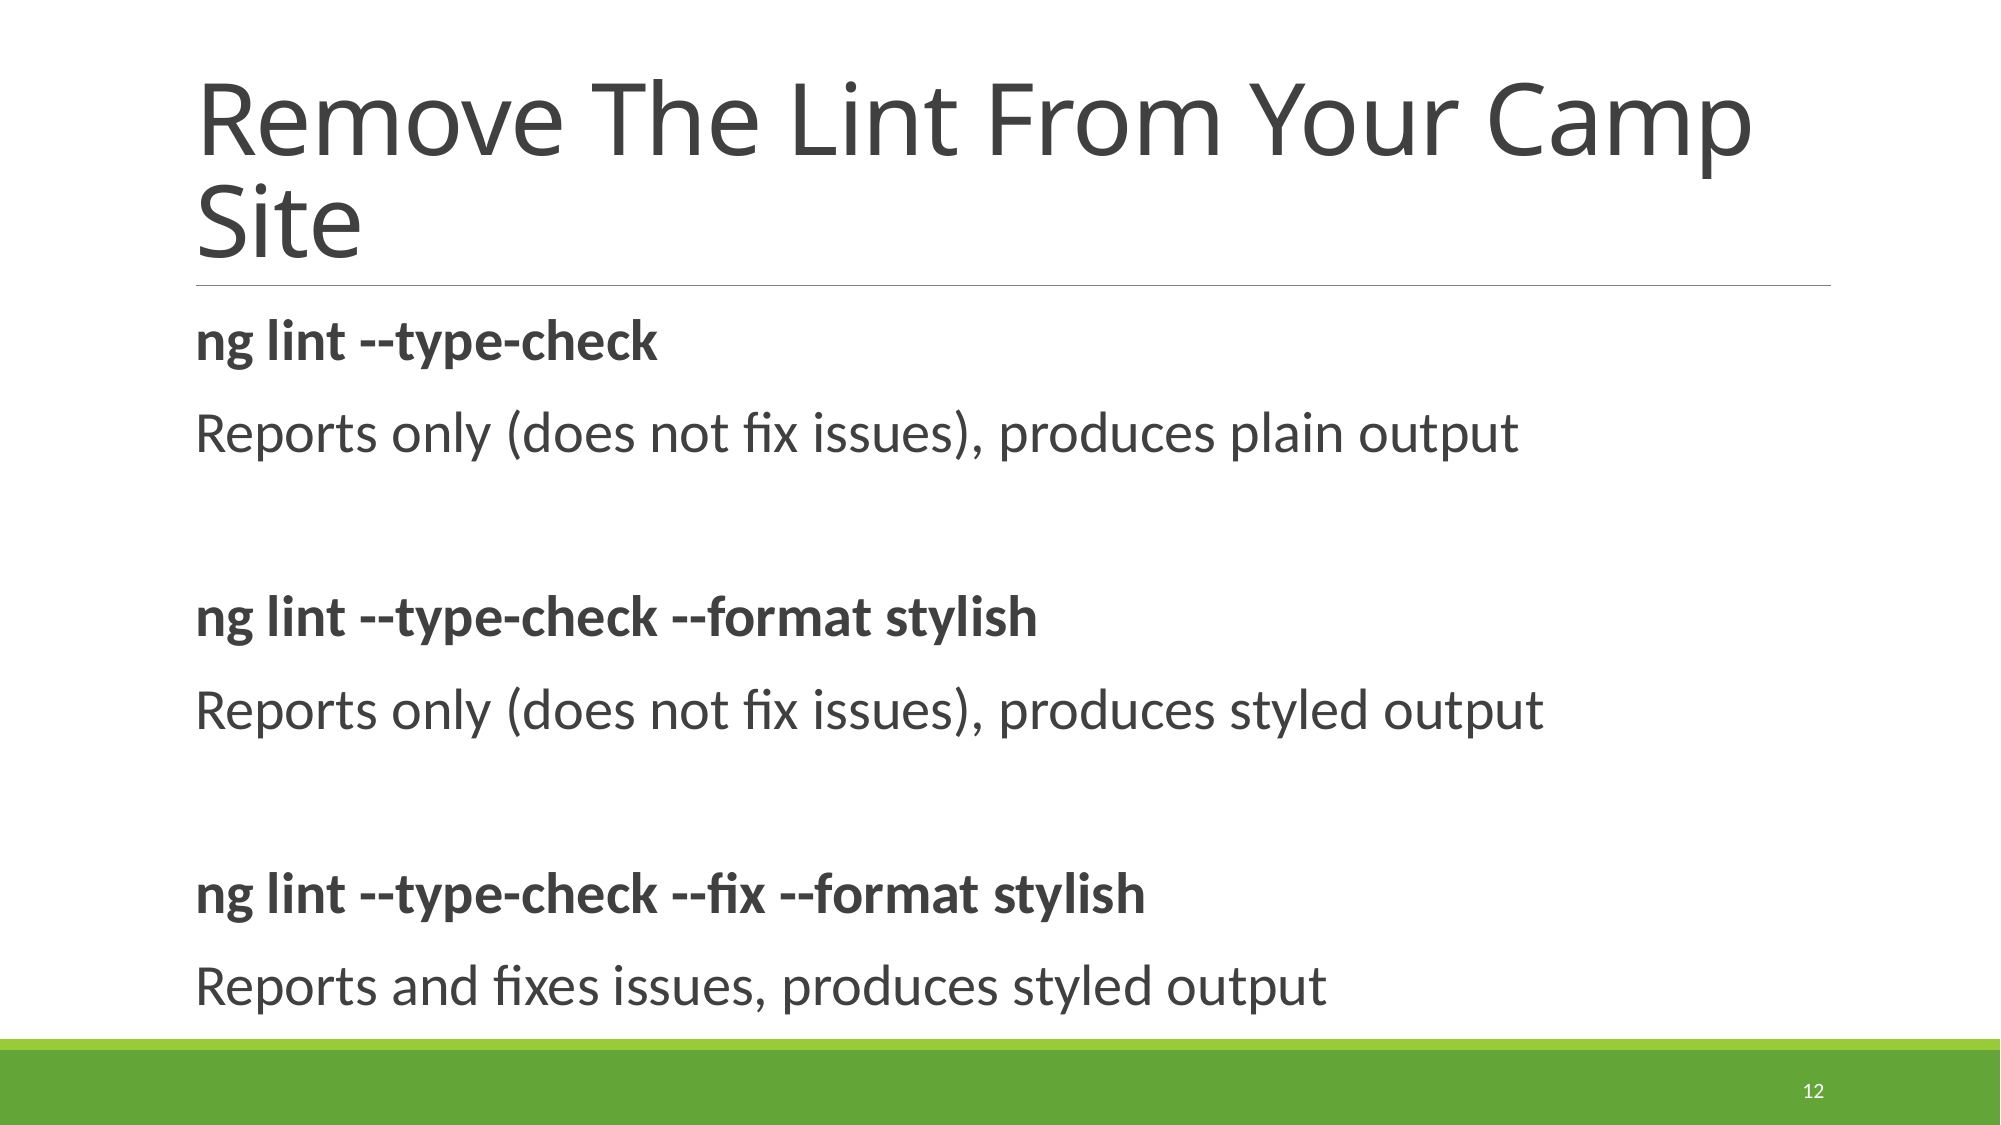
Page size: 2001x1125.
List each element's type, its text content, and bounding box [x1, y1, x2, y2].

list ng lint --type-check Reports only (does not fix issues), produces plain output ng lint --type-check --format stylish Reports only (does not fix issues), produces styled output ng lint --type-check --fix --format stylish Reports and fixes issues, produces styled output [180, 302, 1830, 963]
title Remove The Lint From Your Camp Site [180, 47, 1830, 285]
slide_number 12 [1624, 1059, 1840, 1120]
